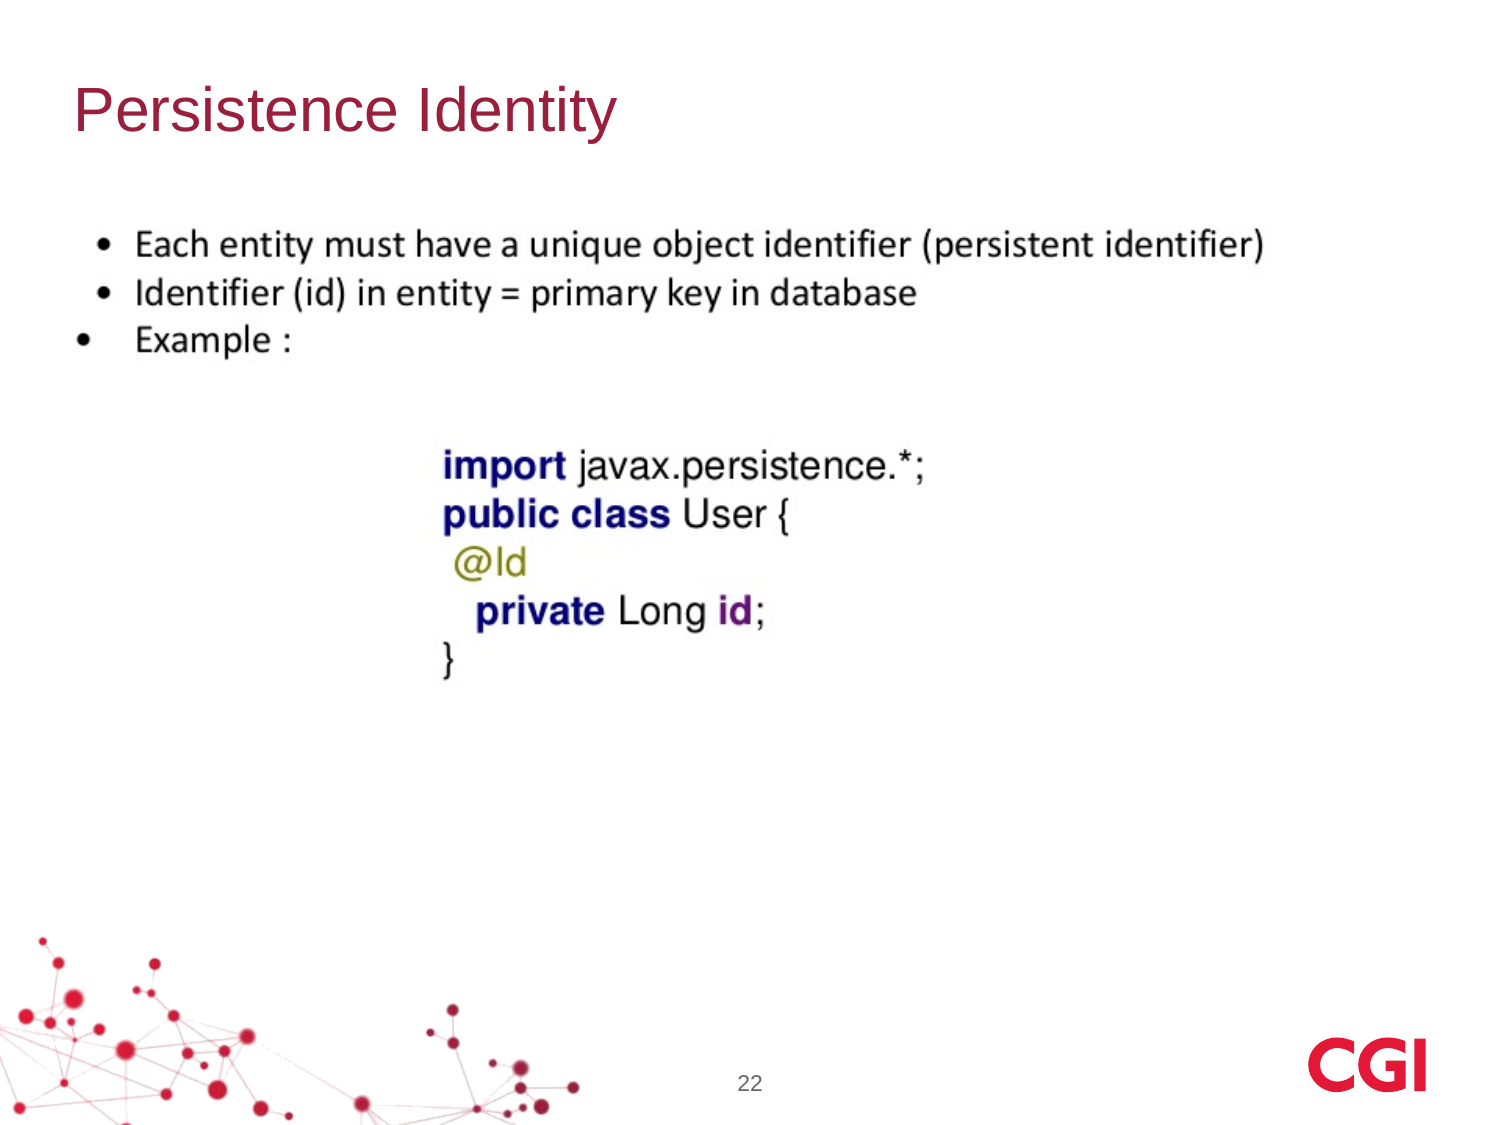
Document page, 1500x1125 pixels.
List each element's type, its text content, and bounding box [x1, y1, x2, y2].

slide_number 22 [686, 1068, 814, 1109]
title Persistence Identity [73, 30, 1425, 182]
picture [72, 206, 1342, 713]
picture [0, 908, 623, 1125]
